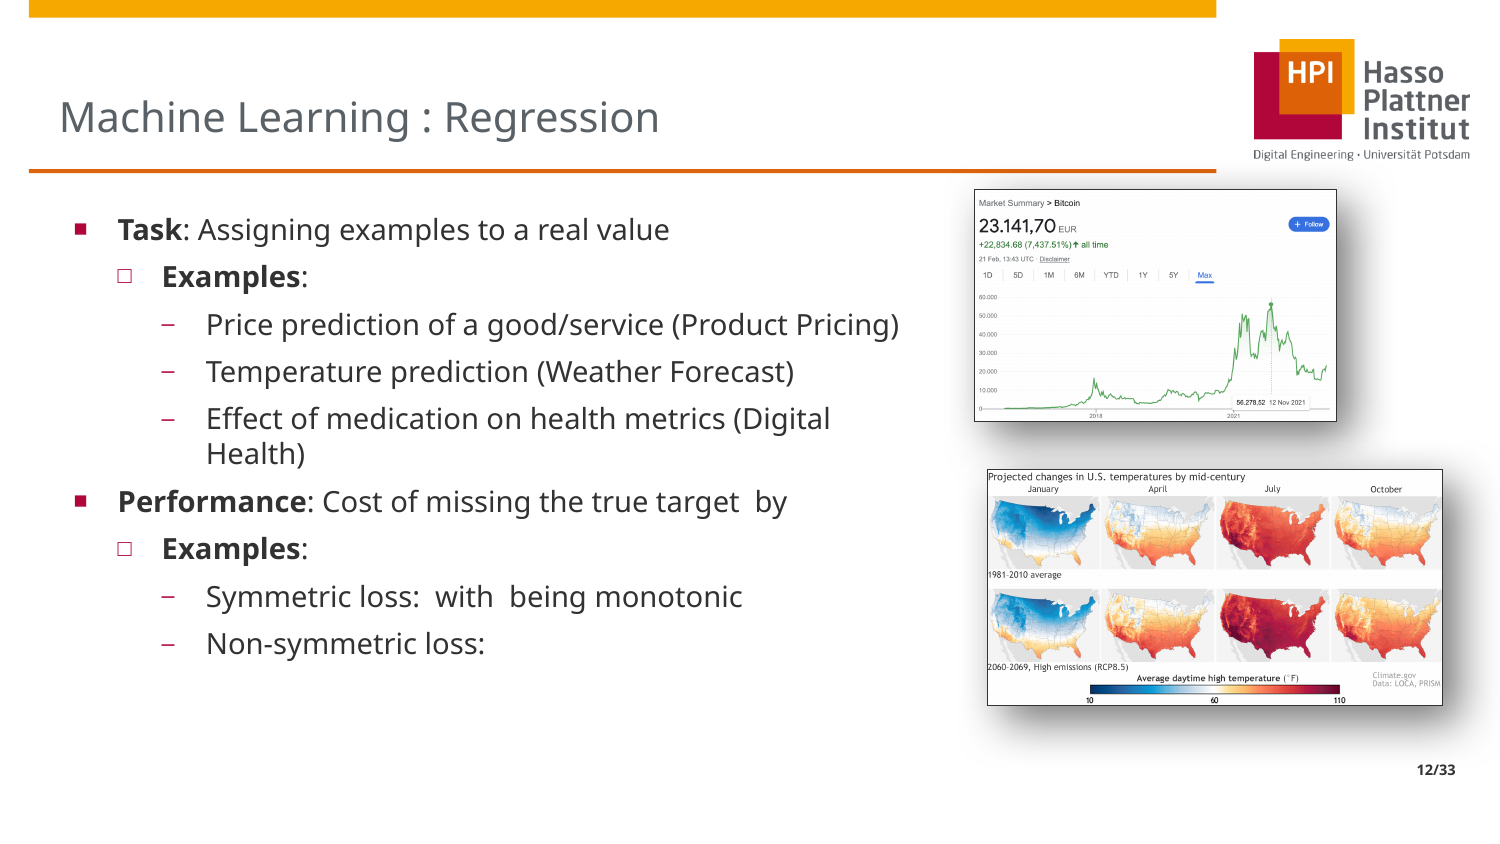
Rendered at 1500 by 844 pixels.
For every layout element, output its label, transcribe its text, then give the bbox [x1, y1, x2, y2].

picture [974, 188, 1337, 422]
picture [1254, 39, 1470, 161]
picture [987, 468, 1443, 706]
title Machine Learning : Regression [58, 17, 1187, 170]
